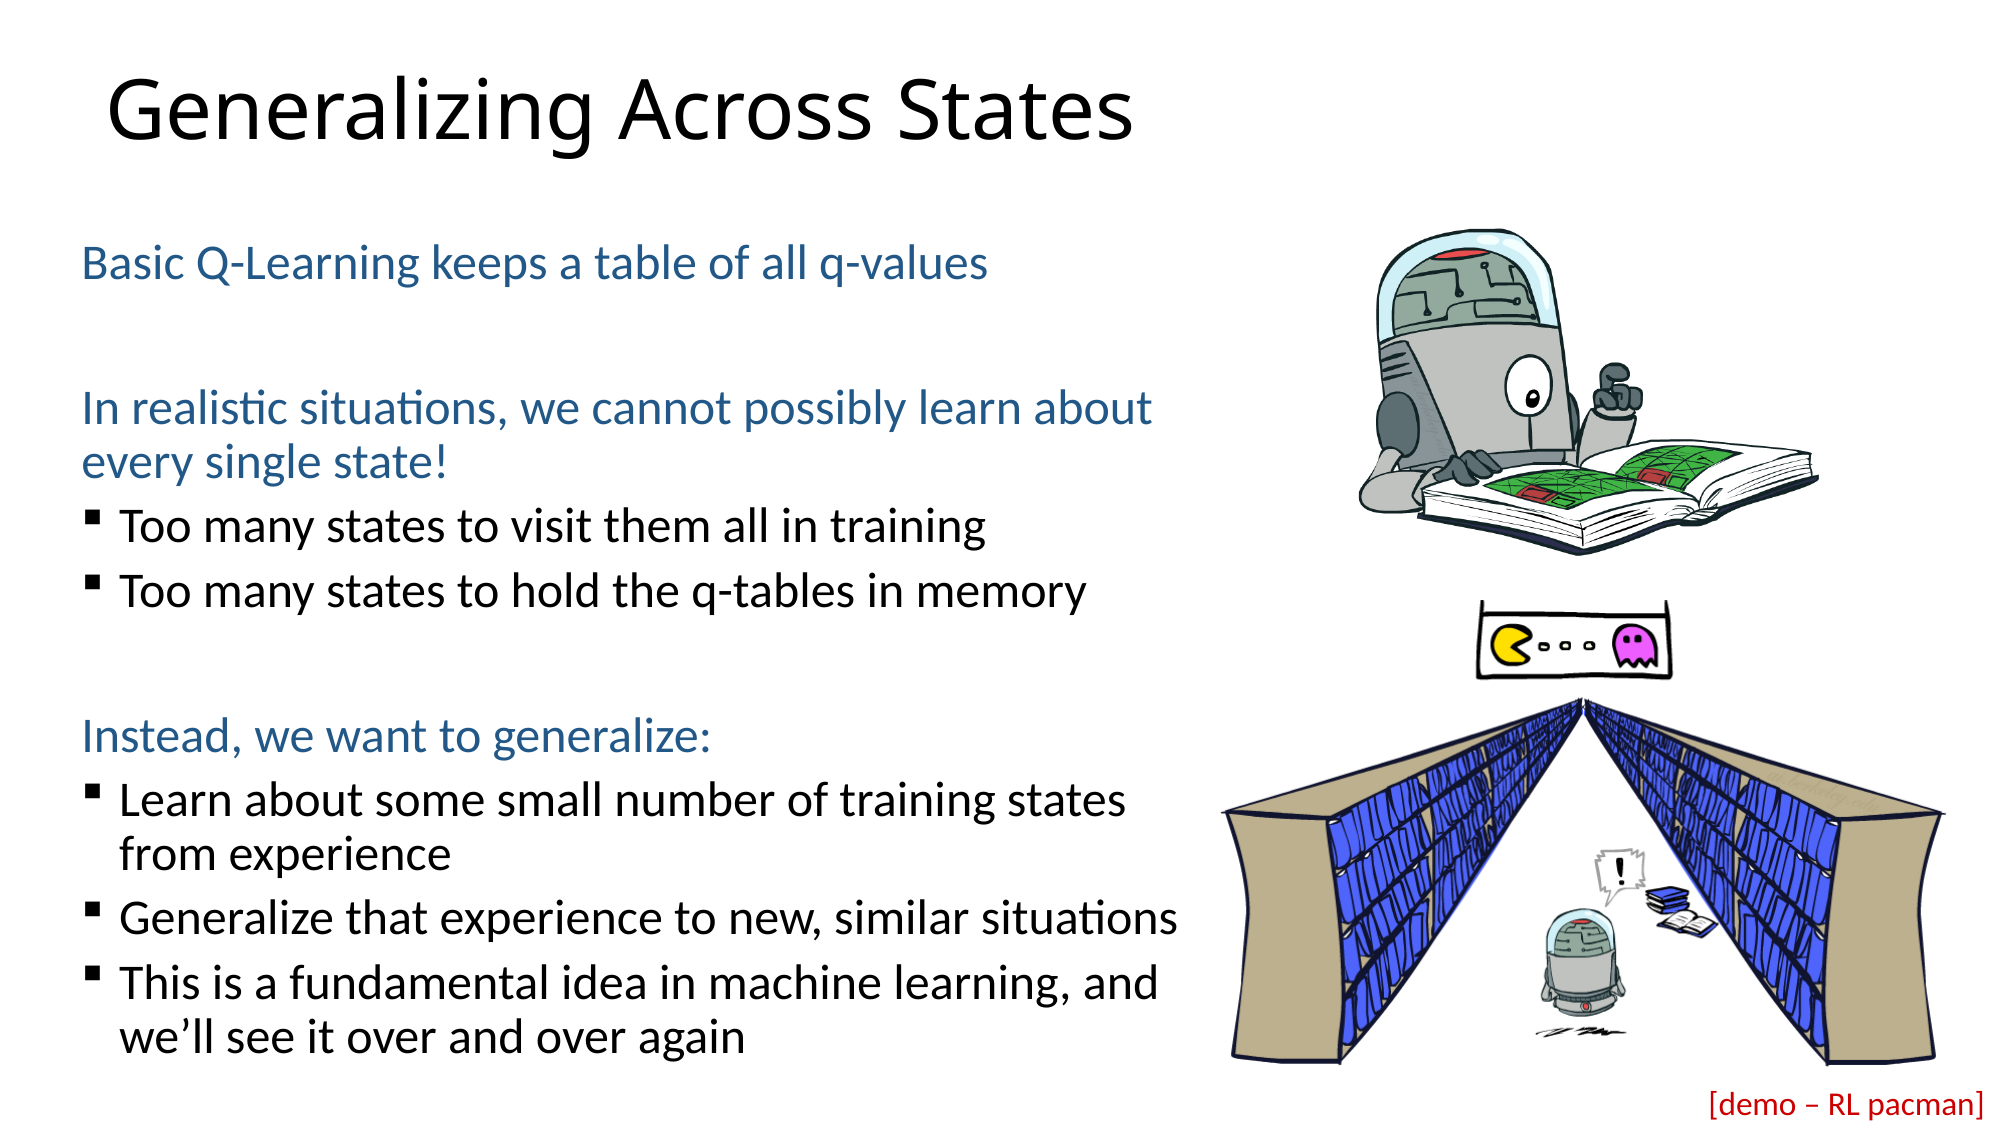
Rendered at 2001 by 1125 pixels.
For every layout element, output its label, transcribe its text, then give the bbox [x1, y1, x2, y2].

picture [1338, 216, 1827, 563]
text_box [demo – RL pacman] [1662, 1074, 2000, 1125]
picture [1199, 599, 1968, 1078]
title Generalizing Across States [90, 60, 1816, 164]
list Basic Q-Learning keeps a table of all q-values In realistic situations, we cannot possibly learn about every single state! Too many states to visit them all in training Too many states to hold the q-tables in memory Instead, we want to generalize: Learn about some small number of training states from experience Generalize that experience to new, similar situations This is a fundamental idea in machine learning, and we’ll see it over and over again [66, 229, 1213, 1005]
